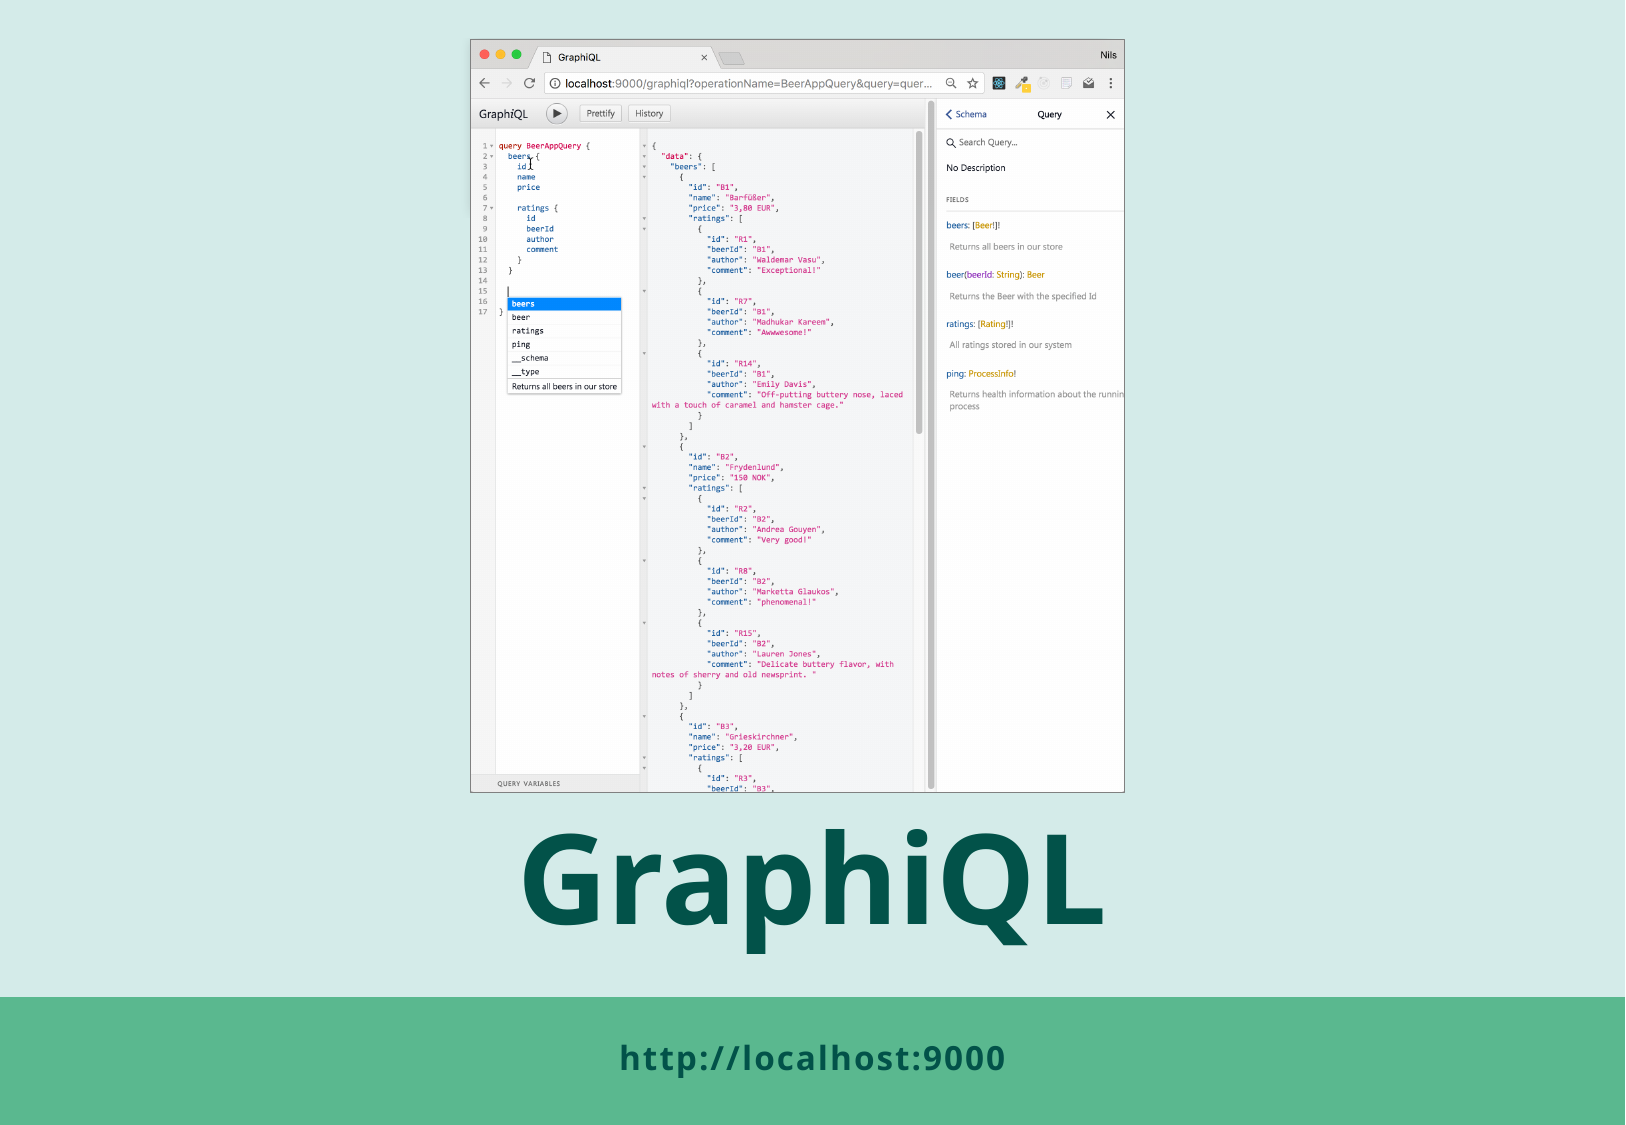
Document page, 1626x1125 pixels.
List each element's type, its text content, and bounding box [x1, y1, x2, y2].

picture [470, 39, 1125, 792]
text_box GraphiQL [0, 791, 1625, 957]
title http://localhost:9000 [0, 995, 1625, 1125]
